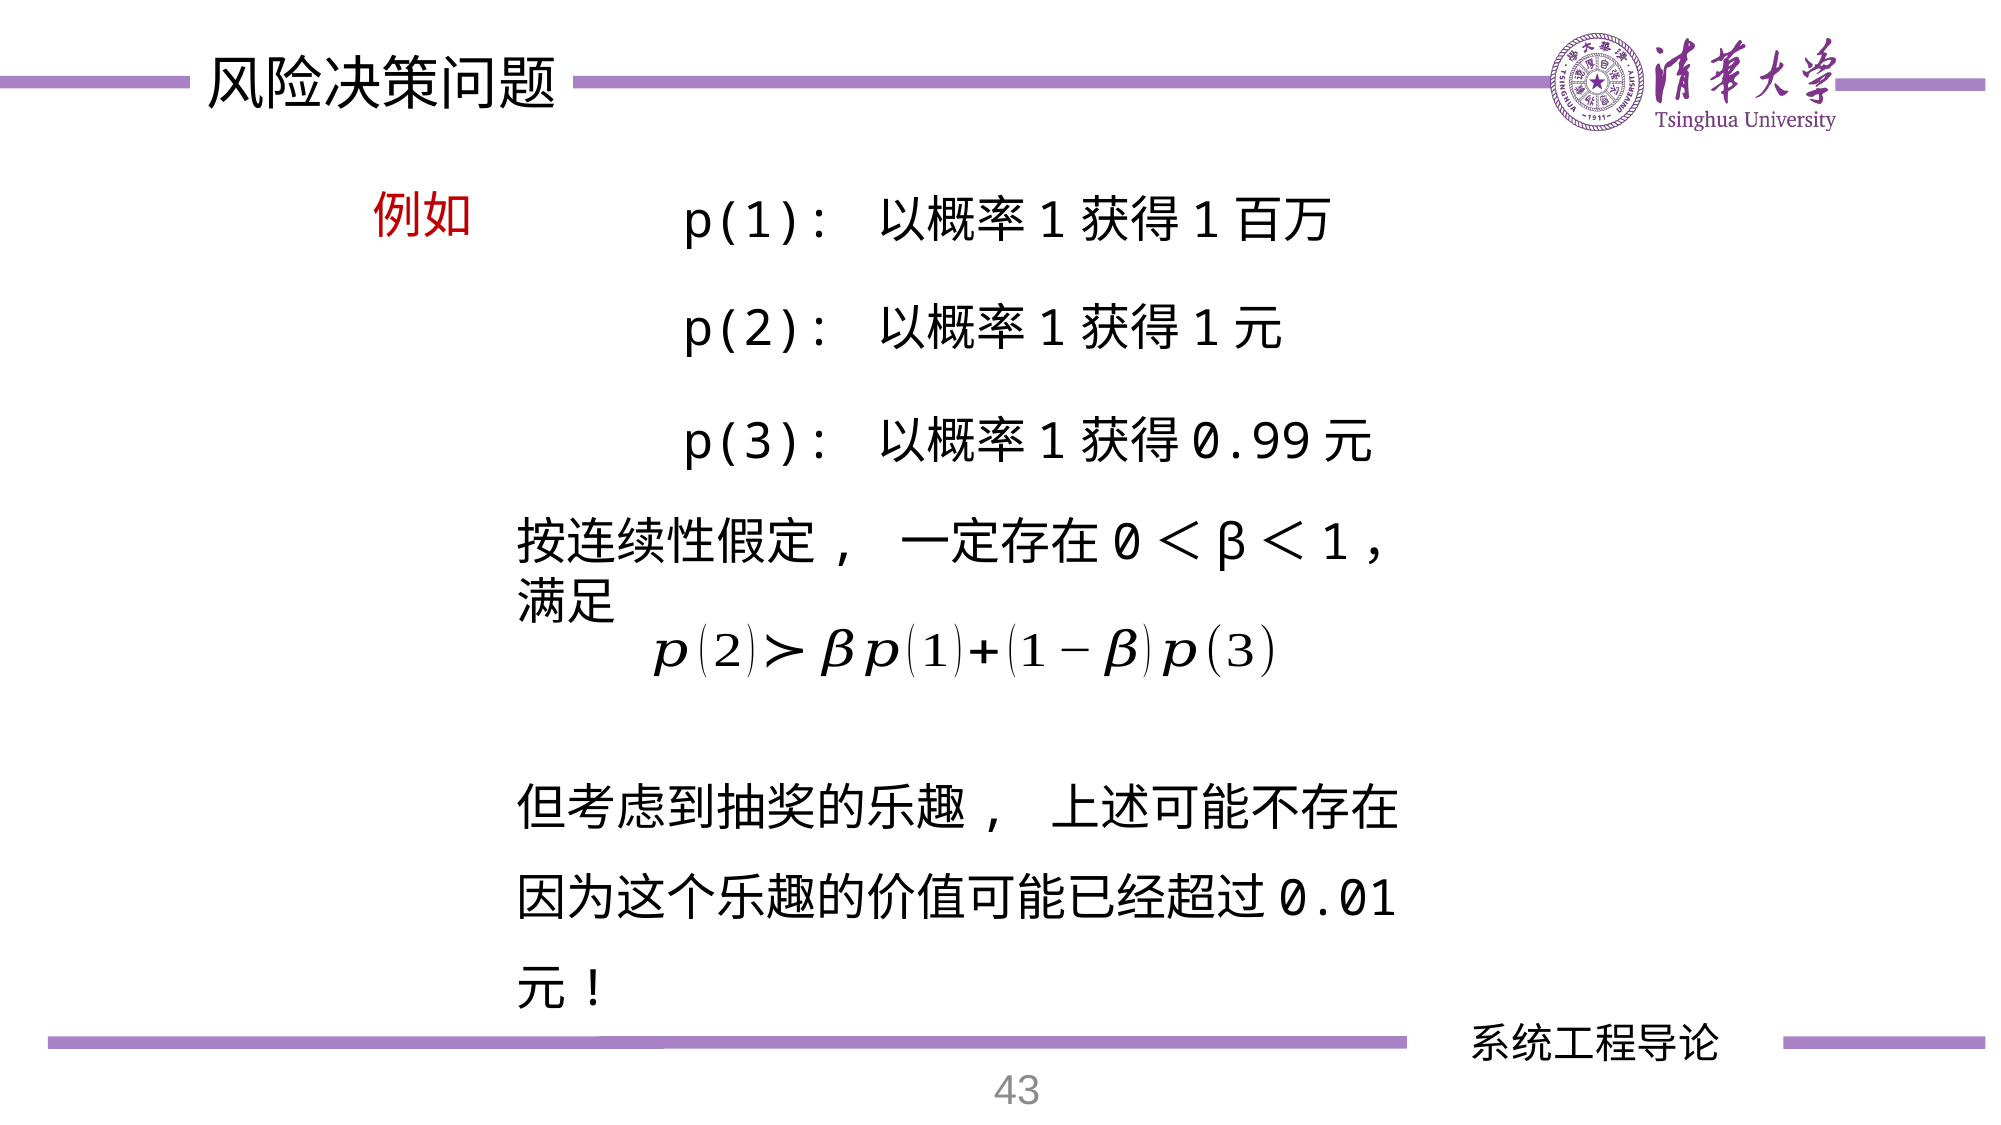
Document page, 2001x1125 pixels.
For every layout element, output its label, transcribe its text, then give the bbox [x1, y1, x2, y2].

picture [1655, 38, 1836, 131]
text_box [501, 737, 1457, 921]
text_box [355, 175, 1487, 477]
picture [1550, 33, 1644, 131]
text_box 按连续性假定, 一定存在0＜β＜1，满足 [501, 502, 1442, 638]
